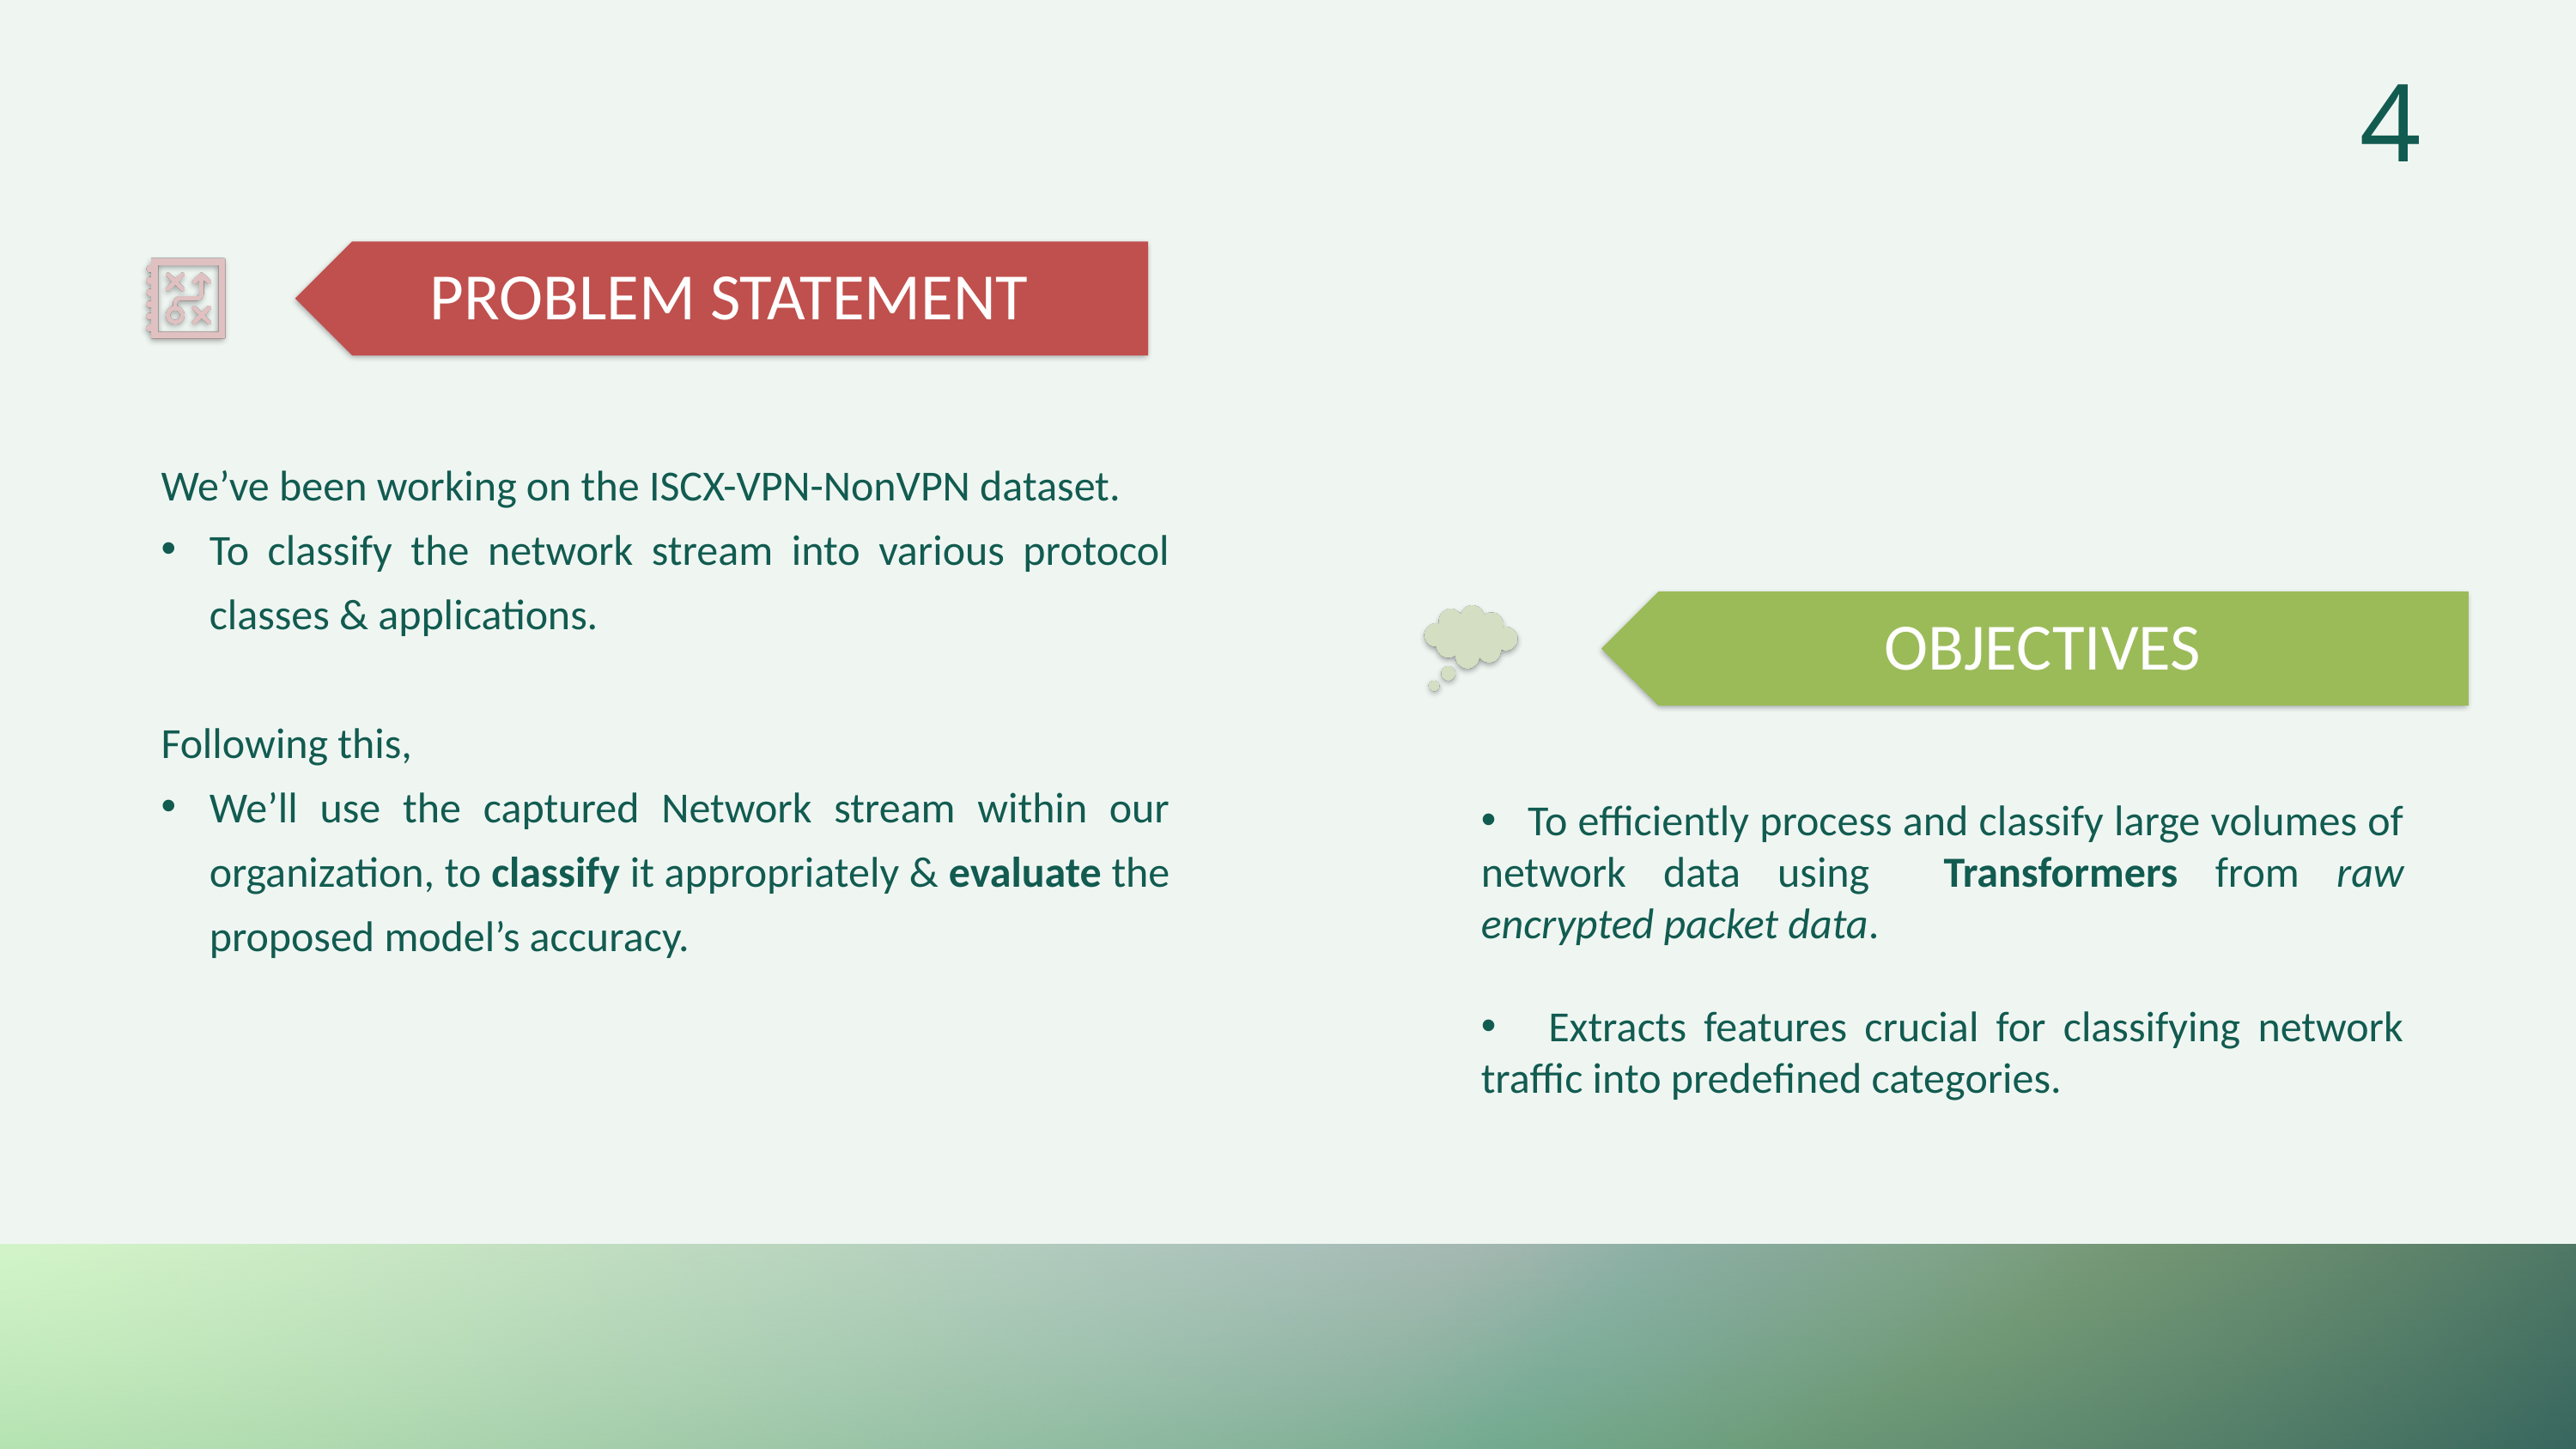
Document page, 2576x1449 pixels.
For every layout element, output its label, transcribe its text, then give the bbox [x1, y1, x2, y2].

text_box [0, 1244, 2576, 1449]
text_box 4 [1974, 123, 2421, 184]
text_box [0, 241, 1273, 356]
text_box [1290, 591, 2576, 706]
text_box We’ve been working on the ISCX-VPN-NonVPN dataset. To classify the network stream into various protocol classes & applications. Following this, We’ll use the captured Network stream within our organization, to classify it appropriately & evaluate the proposed model’s accuracy. [161, 445, 1170, 961]
text_box To efficiently process and classify large volumes of network data using Transformers from raw encrypted packet data. Extracts features crucial for classifying network traffic into predefined categories. [1480, 792, 2404, 1102]
